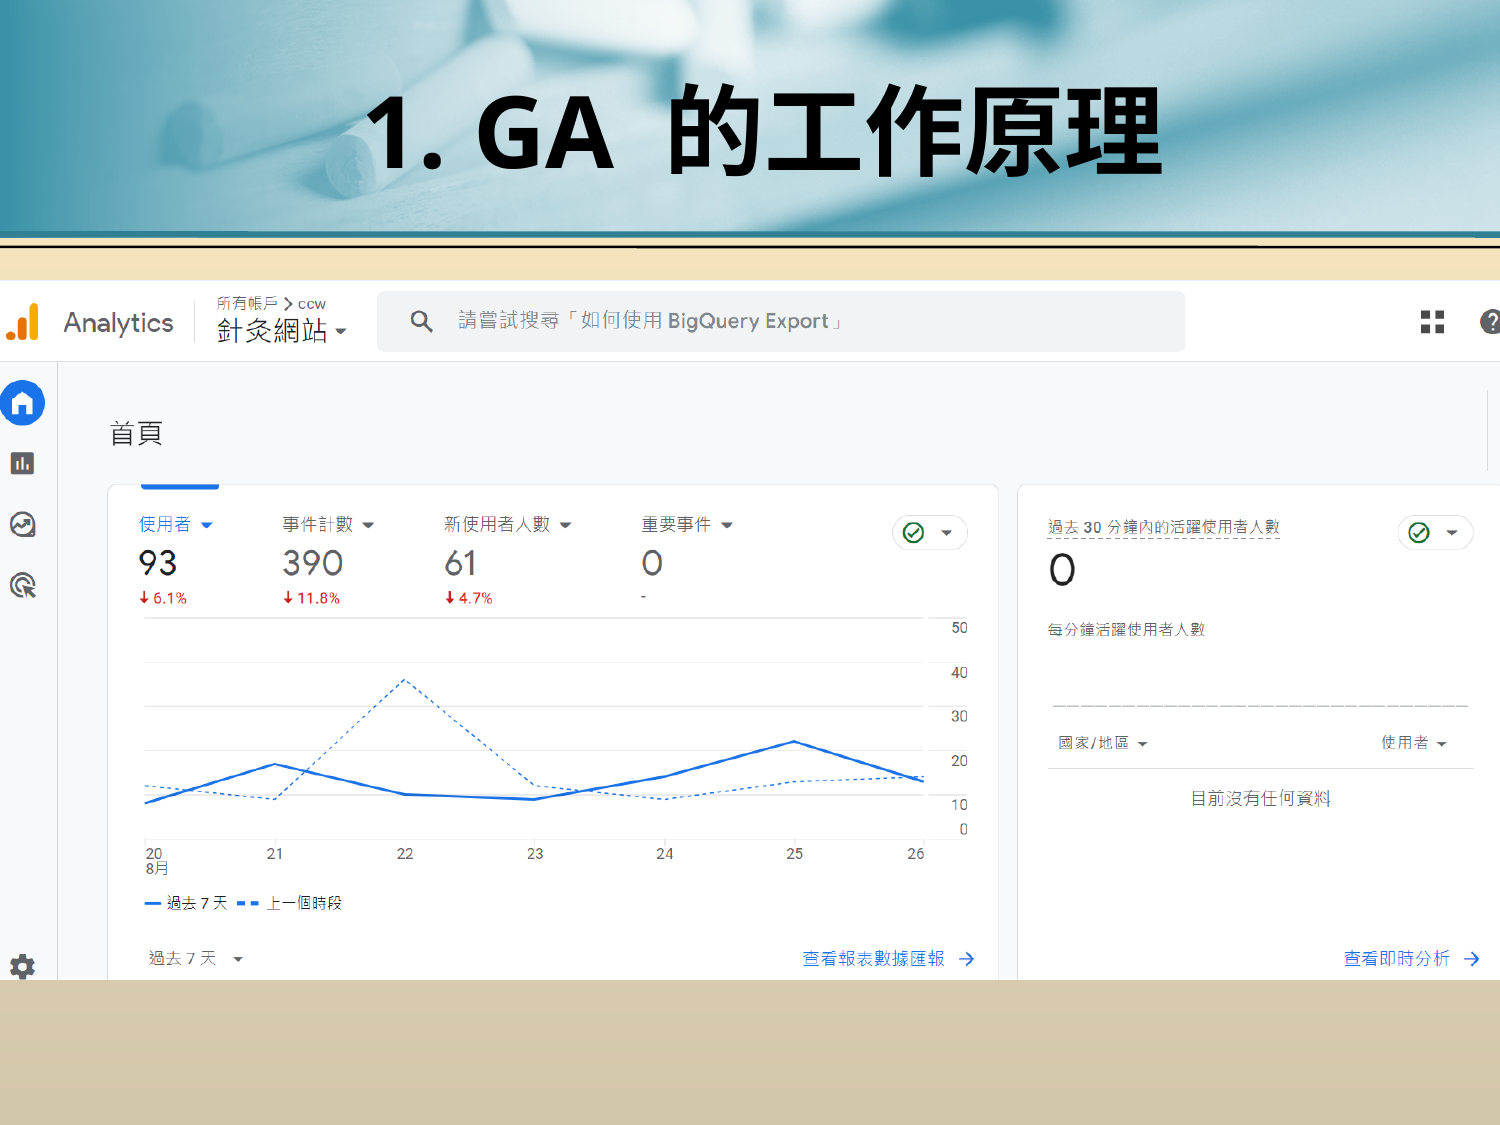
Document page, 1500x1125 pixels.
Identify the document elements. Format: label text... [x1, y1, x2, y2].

title 1. GA 的工作原理 [45, 24, 1481, 233]
picture [0, 280, 1500, 981]
